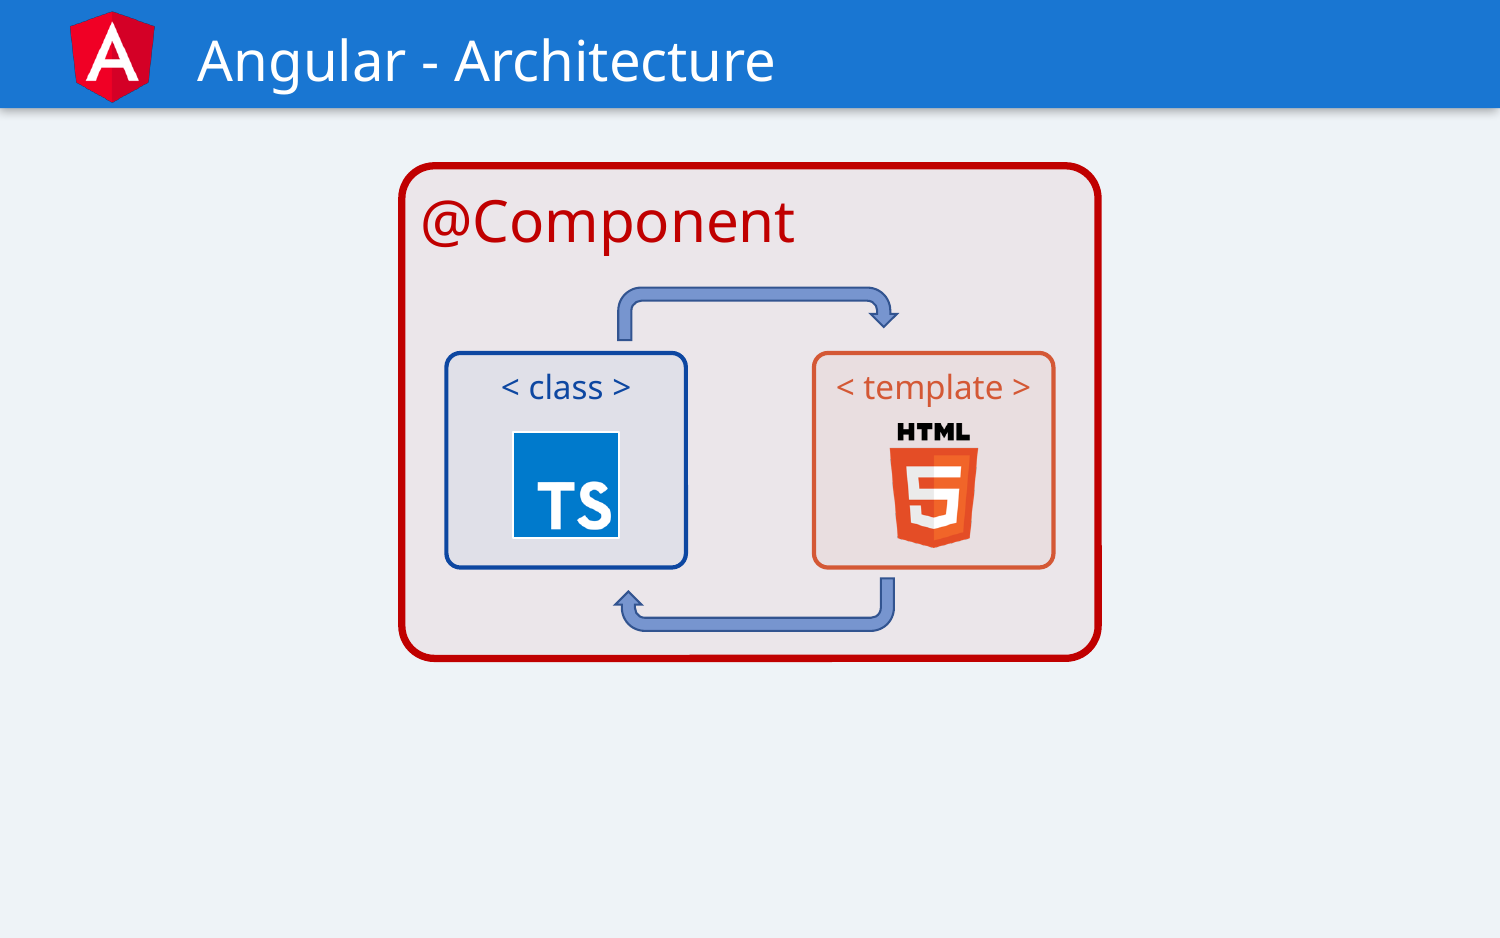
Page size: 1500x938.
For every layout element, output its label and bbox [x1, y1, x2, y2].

text_box [0, 0, 1500, 111]
text_box [446, 352, 1054, 568]
text_box [0, 111, 1500, 938]
text_box [401, 165, 1099, 659]
